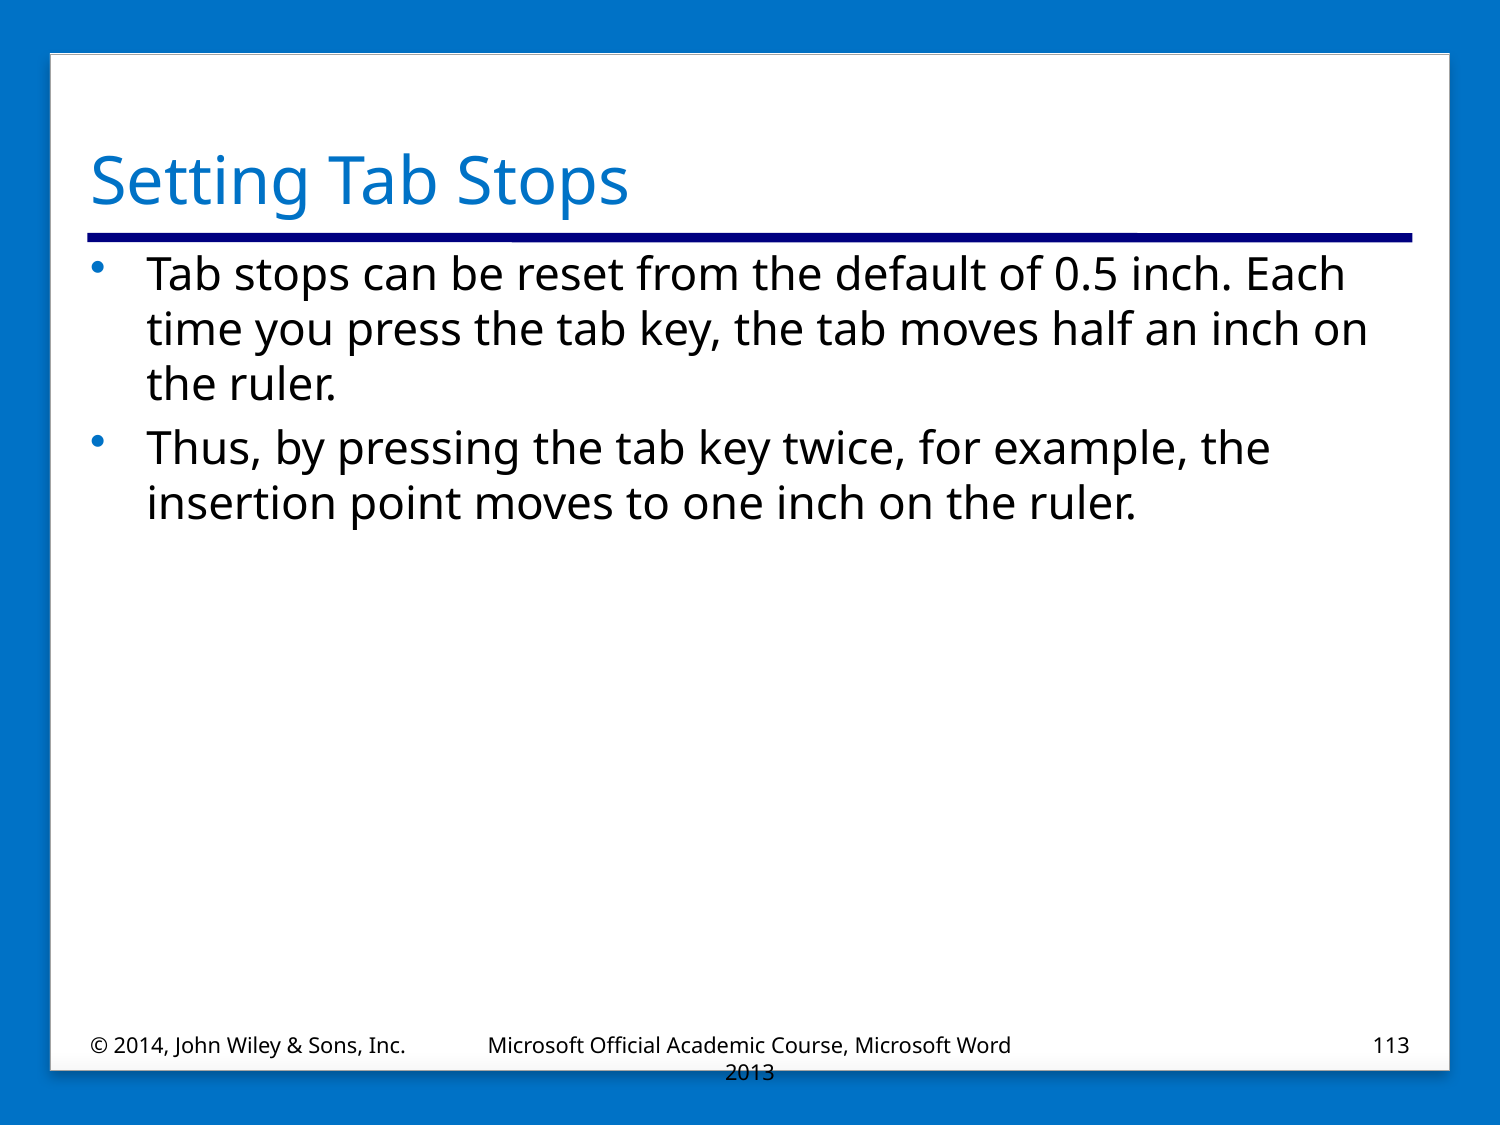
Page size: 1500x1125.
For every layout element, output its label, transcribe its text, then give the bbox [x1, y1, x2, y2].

slide_number 113 [1074, 1024, 1426, 1103]
title Setting Tab Stops [74, 74, 1426, 226]
slide_number © 2014, John Wiley & Sons, Inc. [74, 1024, 426, 1103]
footer Microsoft Official Academic Course, Microsoft Word 2013 [449, 1024, 1051, 1103]
list Tab stops can be reset from the default of 0.5 inch. Each time you press the tab key, the tab moves half an inch on the ruler. Thus, by pressing the tab key twice, for example, the insertion point moves to one inch on the ruler. [75, 237, 1425, 1063]
